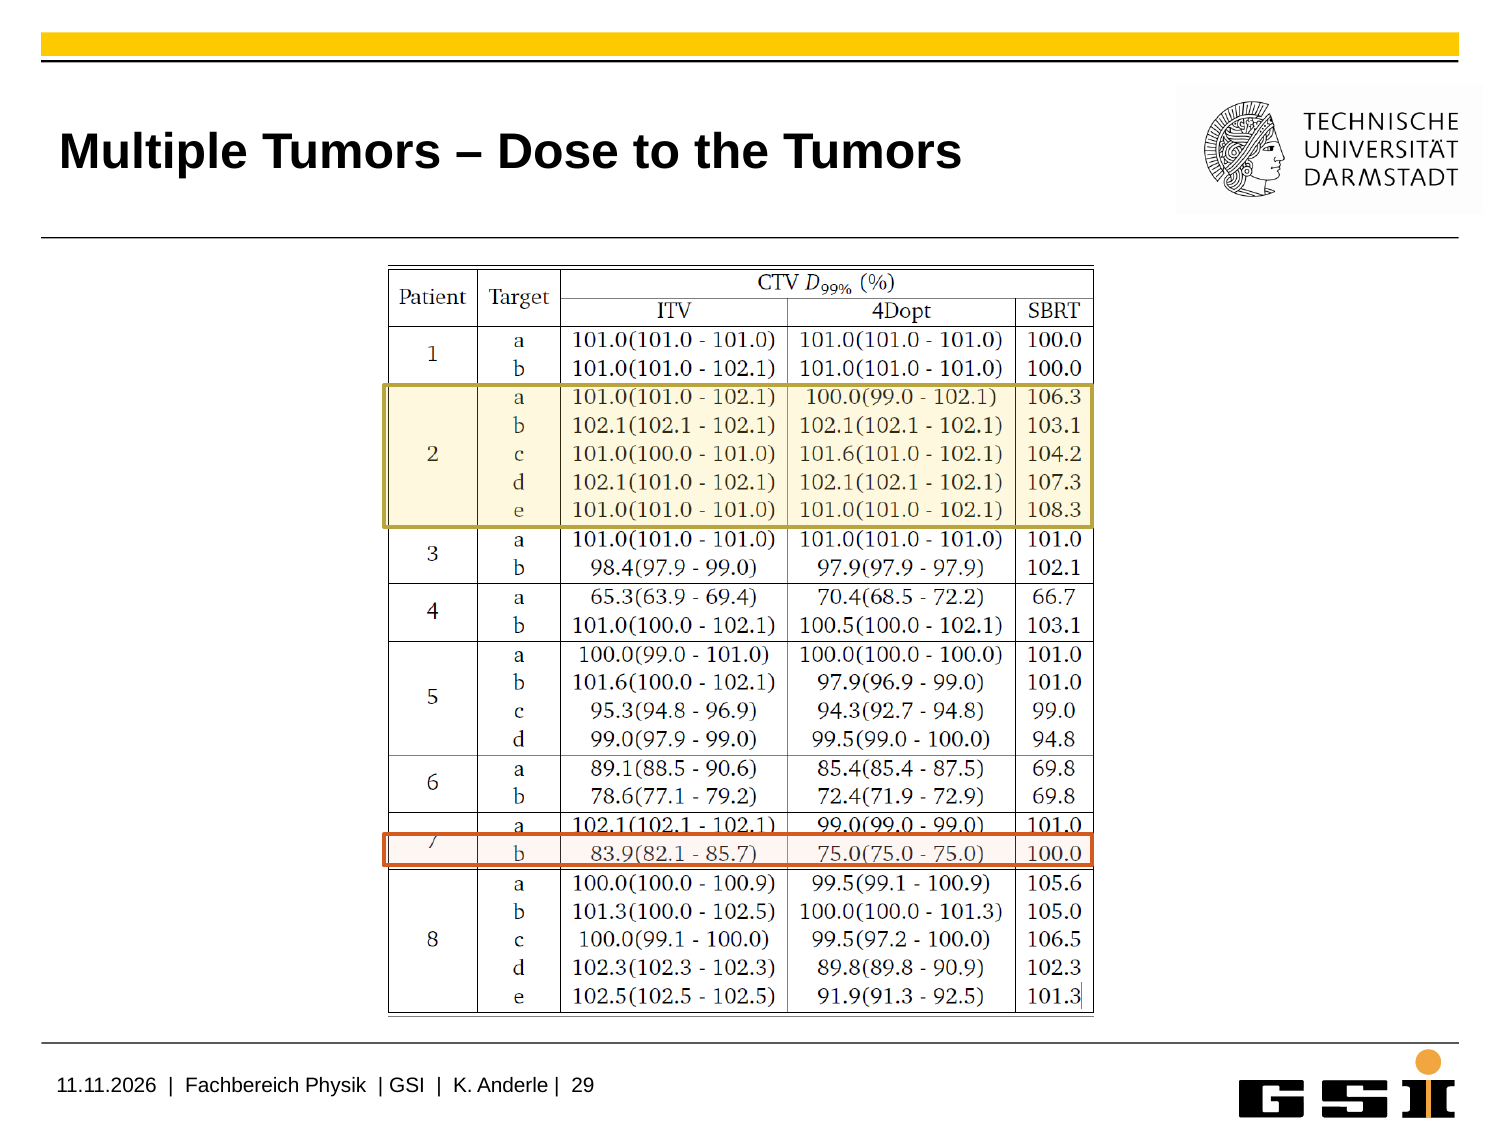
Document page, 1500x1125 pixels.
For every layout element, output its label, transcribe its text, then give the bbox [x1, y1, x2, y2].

picture [1175, 84, 1483, 214]
title Multiple Tumors – Dose to the Tumors [58, 79, 1149, 218]
picture [371, 260, 1117, 1041]
